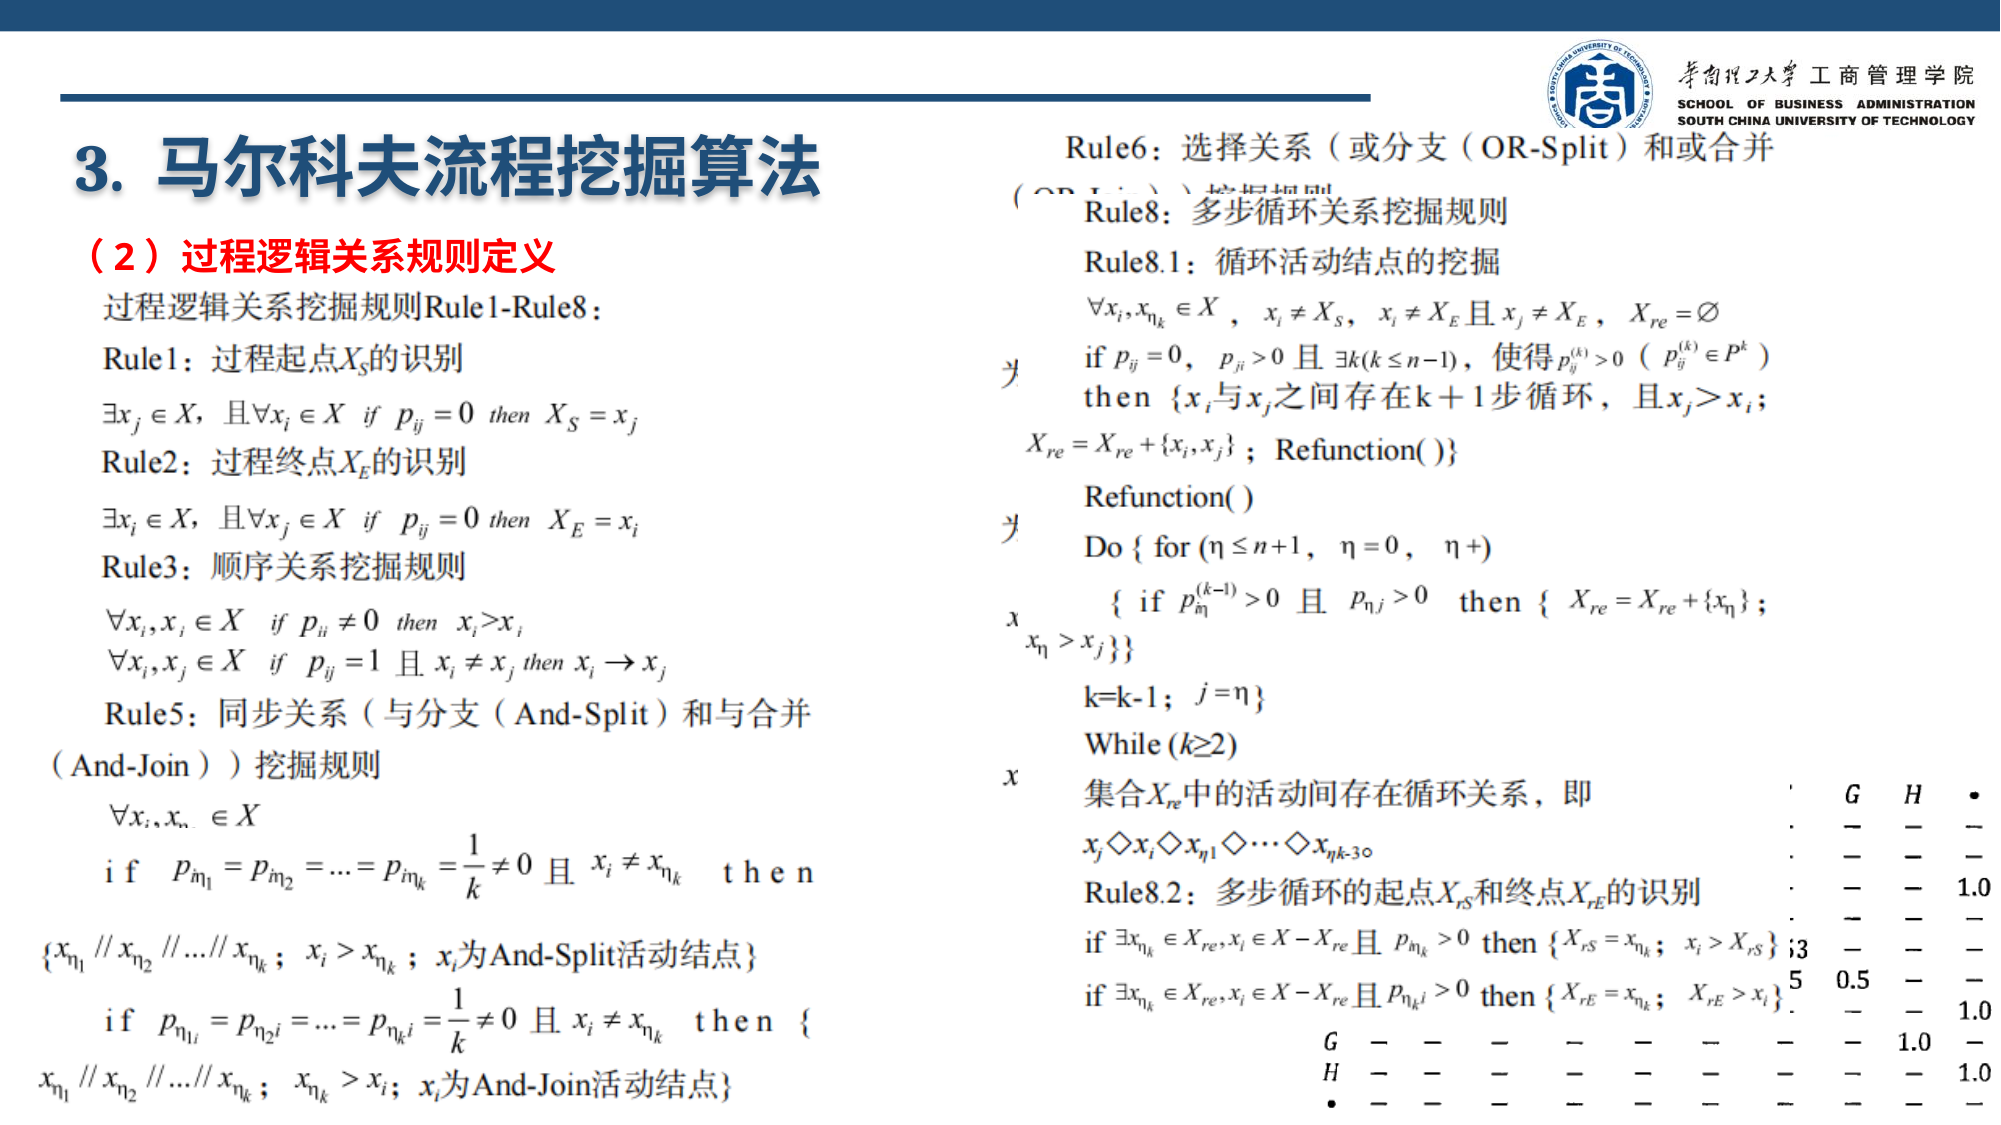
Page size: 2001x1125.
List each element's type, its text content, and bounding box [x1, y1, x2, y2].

text_box [0, 0, 2000, 33]
picture [35, 285, 816, 1108]
text_box 3. 马尔科夫流程挖掘算法 [60, 114, 1355, 226]
text_box （2）过程逻辑关系规则定义 [52, 225, 572, 286]
text_box [59, 93, 1372, 103]
picture [1000, 31, 2000, 1125]
